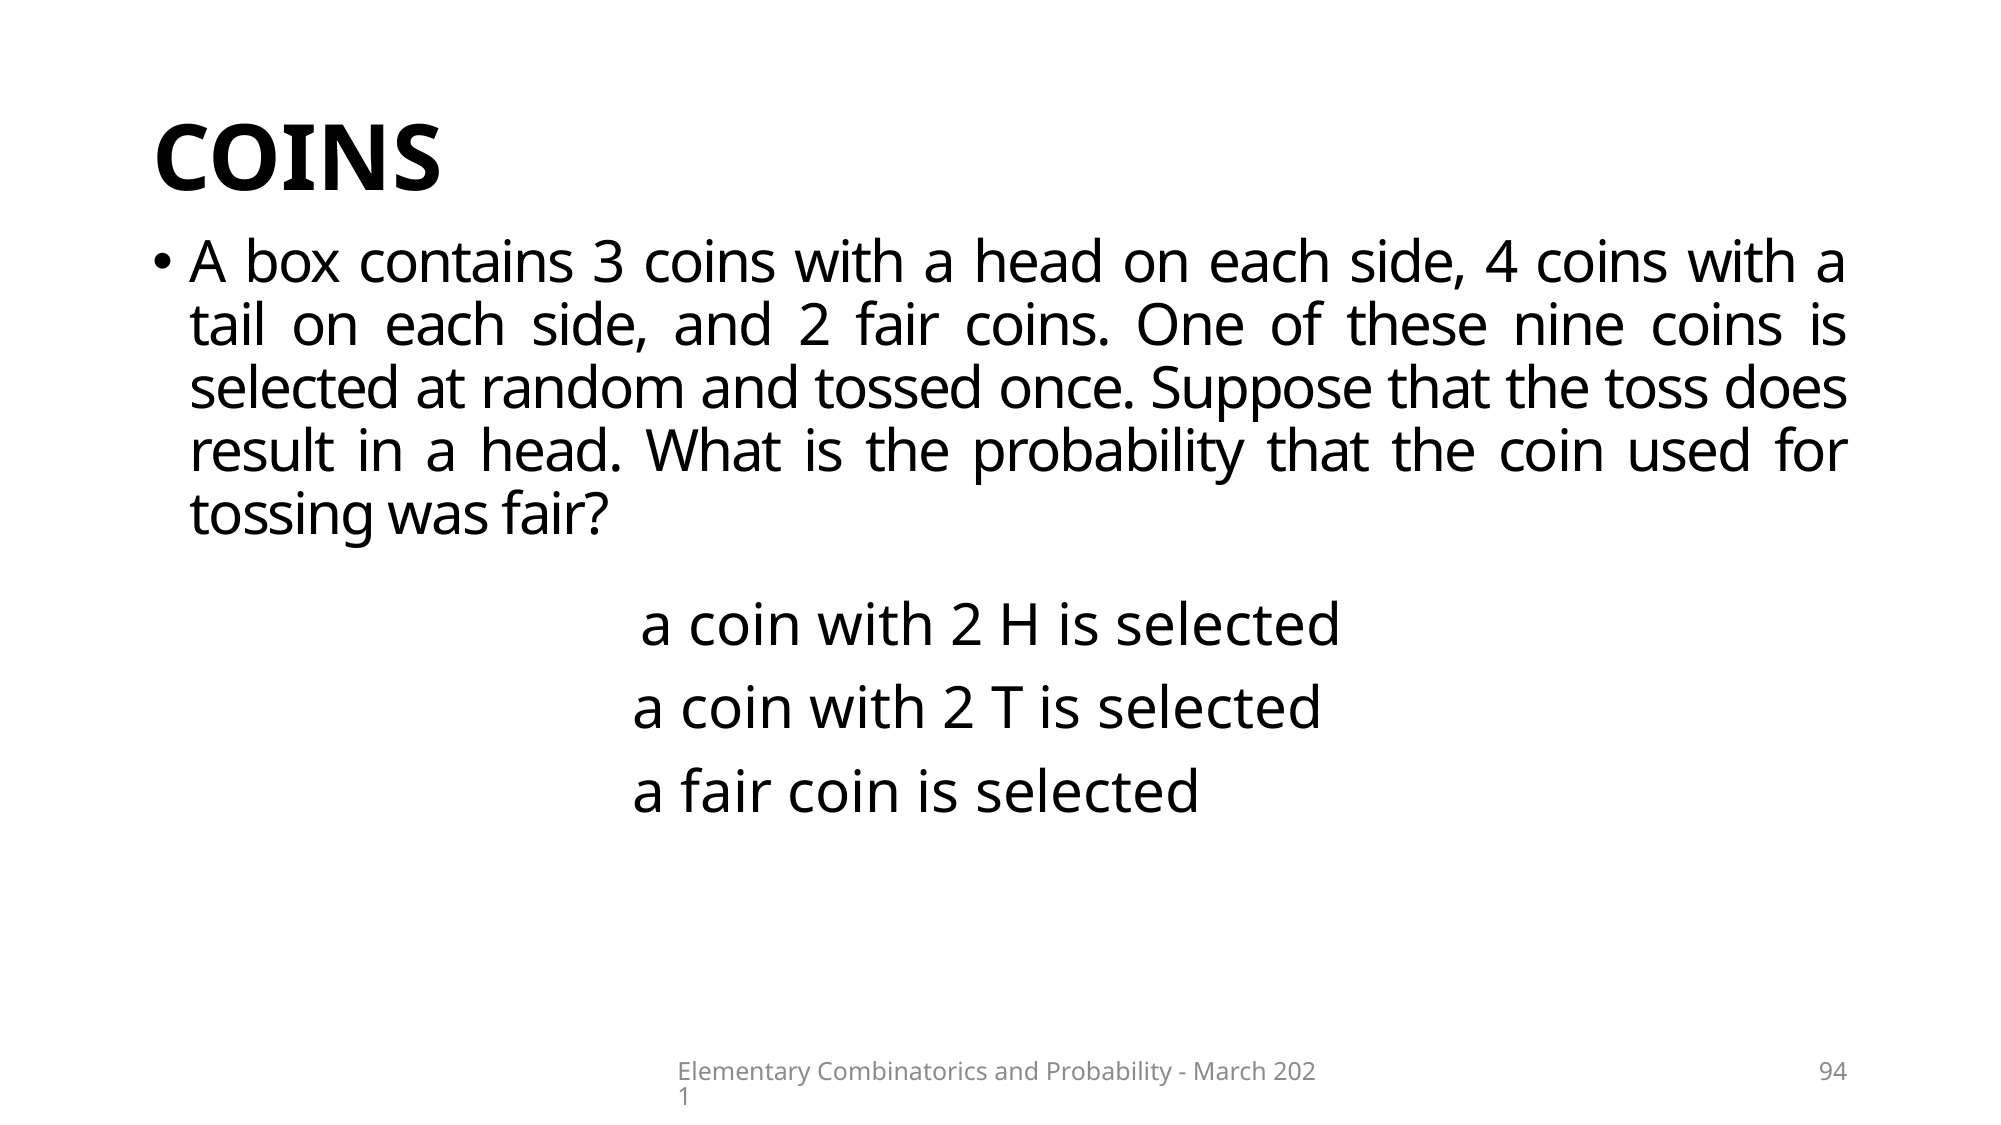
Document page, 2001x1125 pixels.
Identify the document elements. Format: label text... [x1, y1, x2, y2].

footer Elementary Combinatorics and Probability - March 2021 [662, 1042, 1338, 1103]
slide_number 94 [1412, 1042, 1863, 1103]
title coins [137, 52, 1863, 270]
